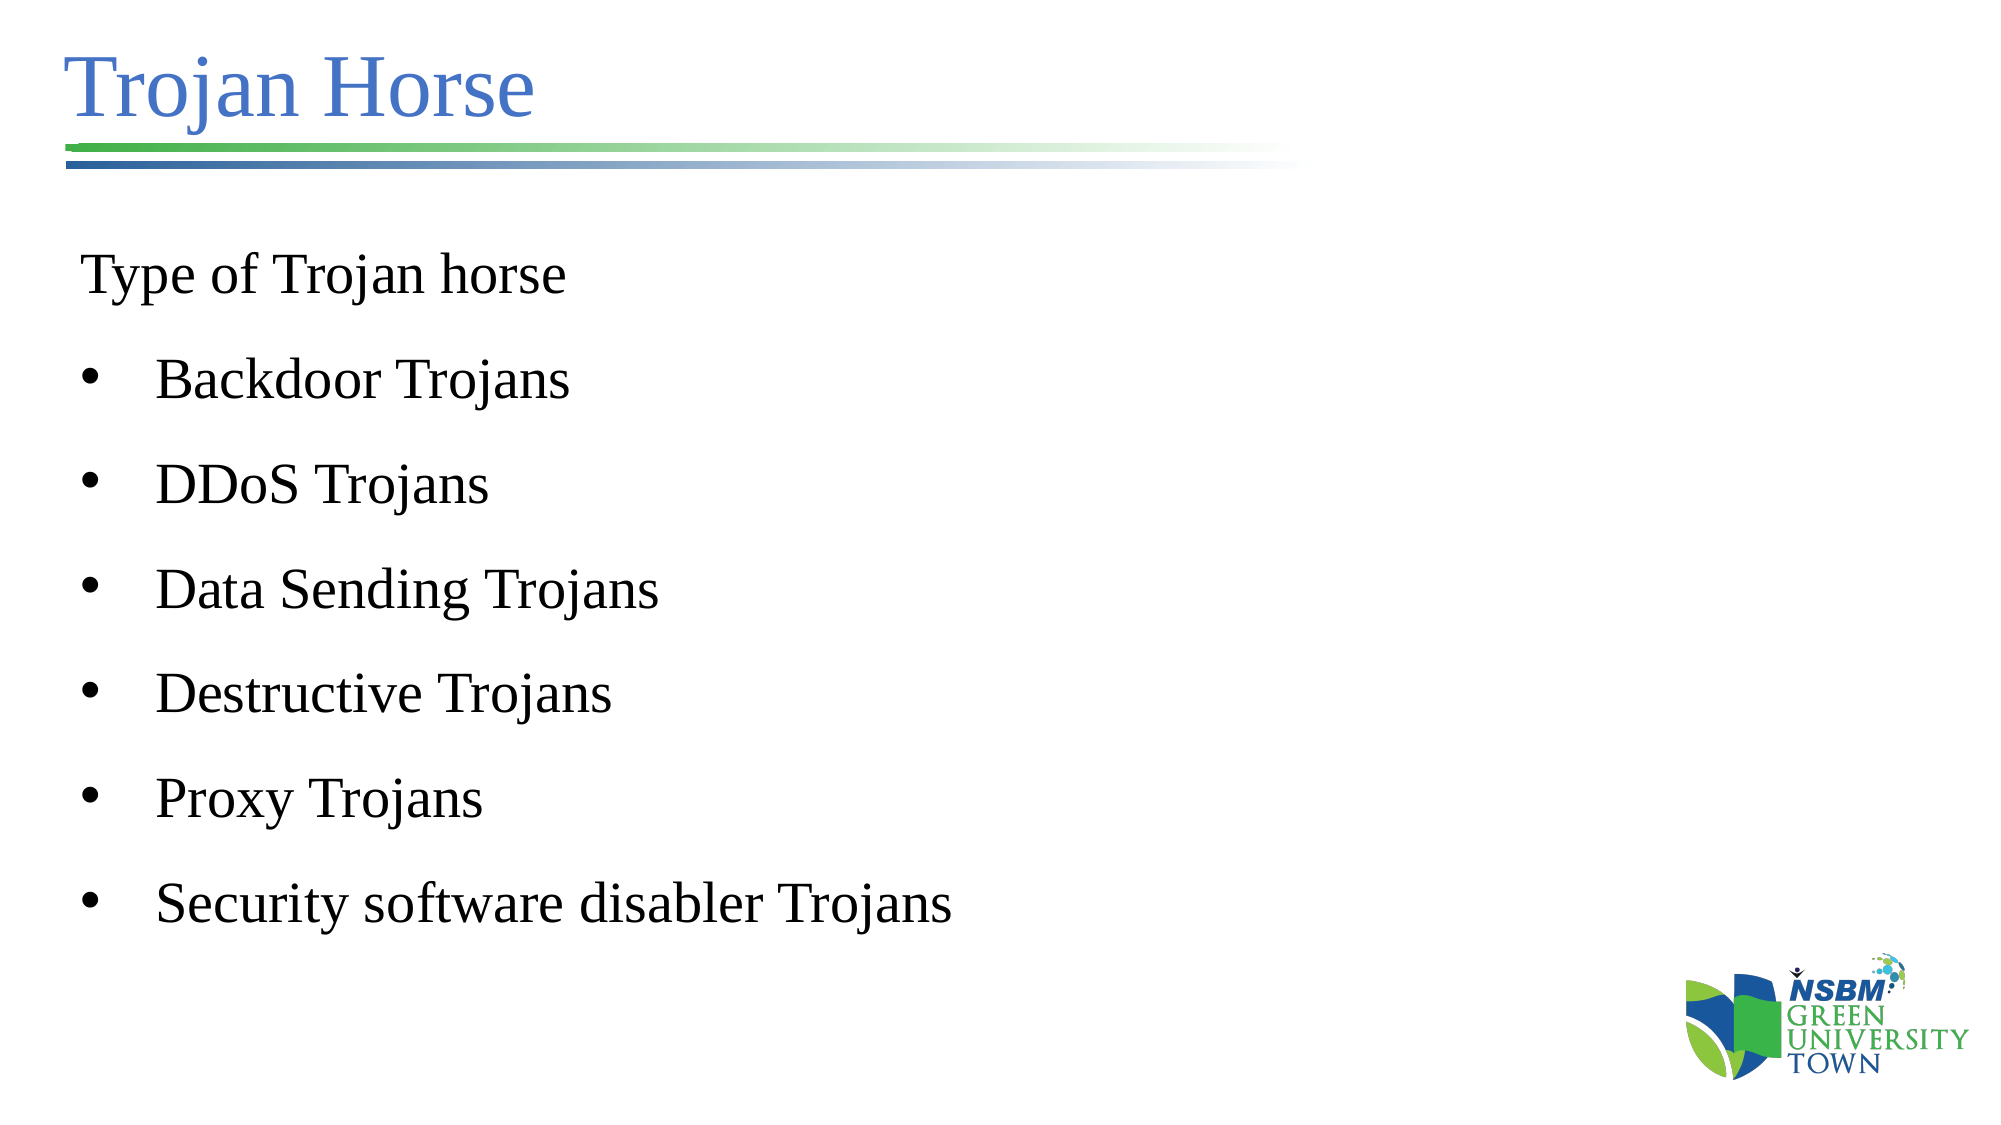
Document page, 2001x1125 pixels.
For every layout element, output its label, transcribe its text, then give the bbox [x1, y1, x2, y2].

text_box [65, 161, 1317, 169]
picture [1686, 953, 1969, 1080]
text_box [65, 143, 1301, 152]
text_box Type of Trojan horse Backdoor Trojans DDoS Trojans Data Sending Trojans Destructive Trojans Proxy Trojans Security software disabler Trojans [65, 192, 1913, 942]
title Trojan Horse [48, 31, 1317, 144]
